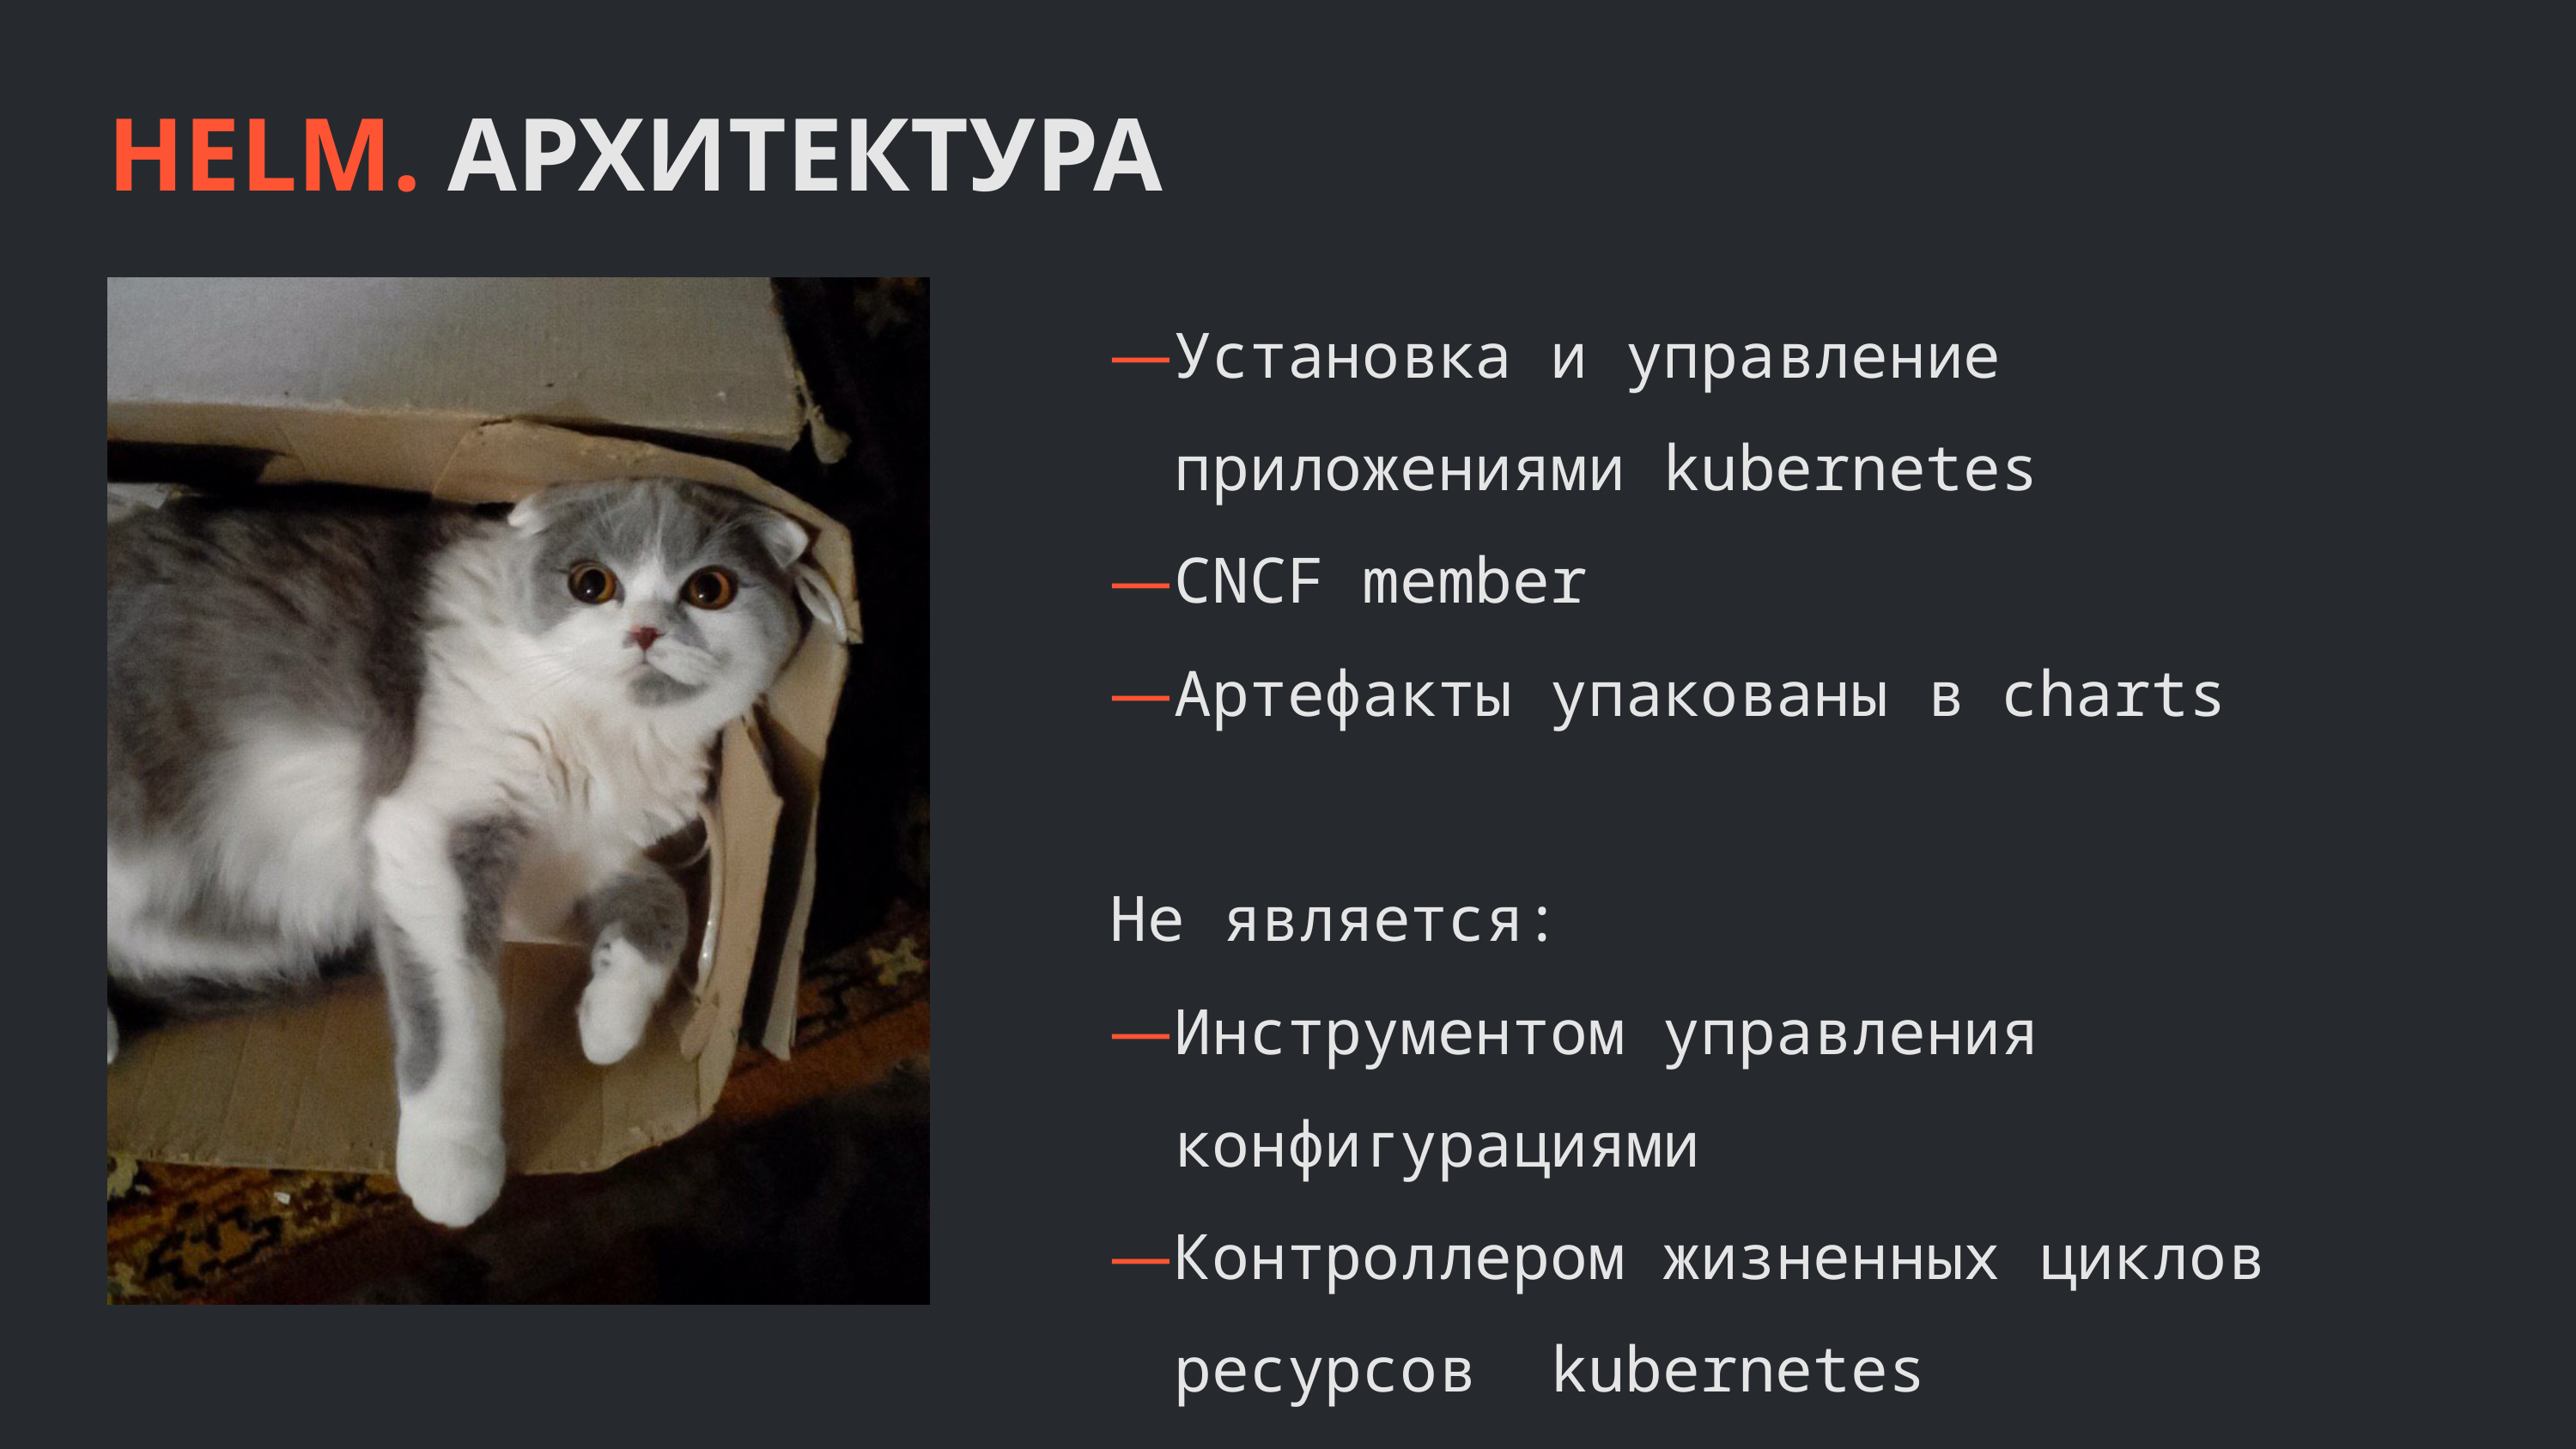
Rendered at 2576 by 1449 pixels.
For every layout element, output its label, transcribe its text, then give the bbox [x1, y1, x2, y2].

list Установка и управление приложениями kubernetes CNCF member Артефакты упакованы в charts Не является: Инструментом управления конфигурациями Контроллером жизненных циклов ресурсов kubernetes [1109, 277, 2415, 1432]
picture [107, 277, 930, 1305]
list HELM. АРХИТЕКТУРА [107, 110, 2415, 364]
